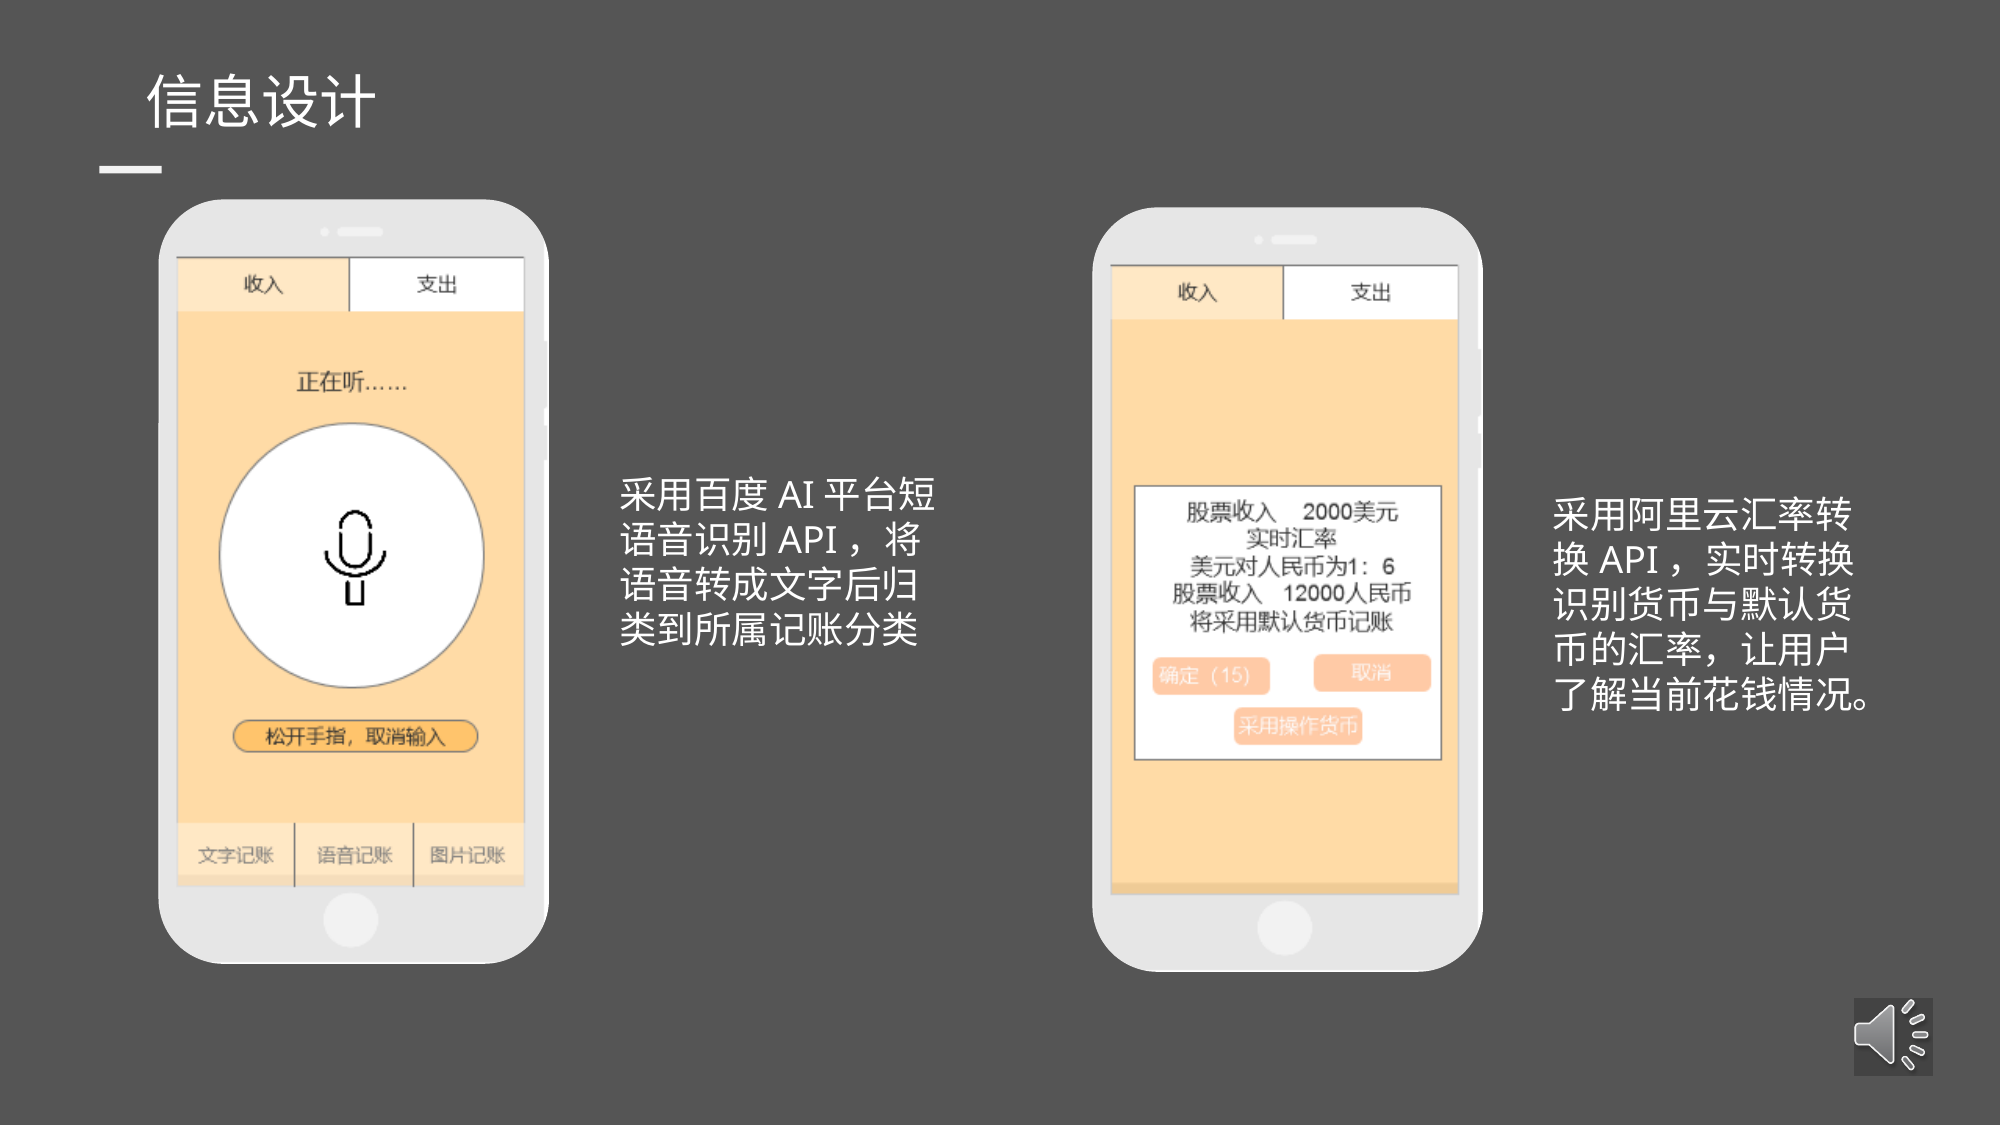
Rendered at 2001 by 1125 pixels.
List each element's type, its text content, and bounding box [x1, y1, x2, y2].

text_box 采用百度AI平台短语音识别API，将语音转成文字后归类到所属记账分类 [604, 463, 960, 659]
text_box 采用阿里云汇率转换API，实时转换识别货币与默认货币的汇率，让用户了解当前花钱情况。 [1538, 483, 1894, 723]
picture [1853, 997, 1934, 1078]
picture [1092, 207, 1483, 972]
picture [158, 199, 550, 964]
text_box 信息设计 [130, 57, 549, 143]
text_box [98, 165, 163, 174]
